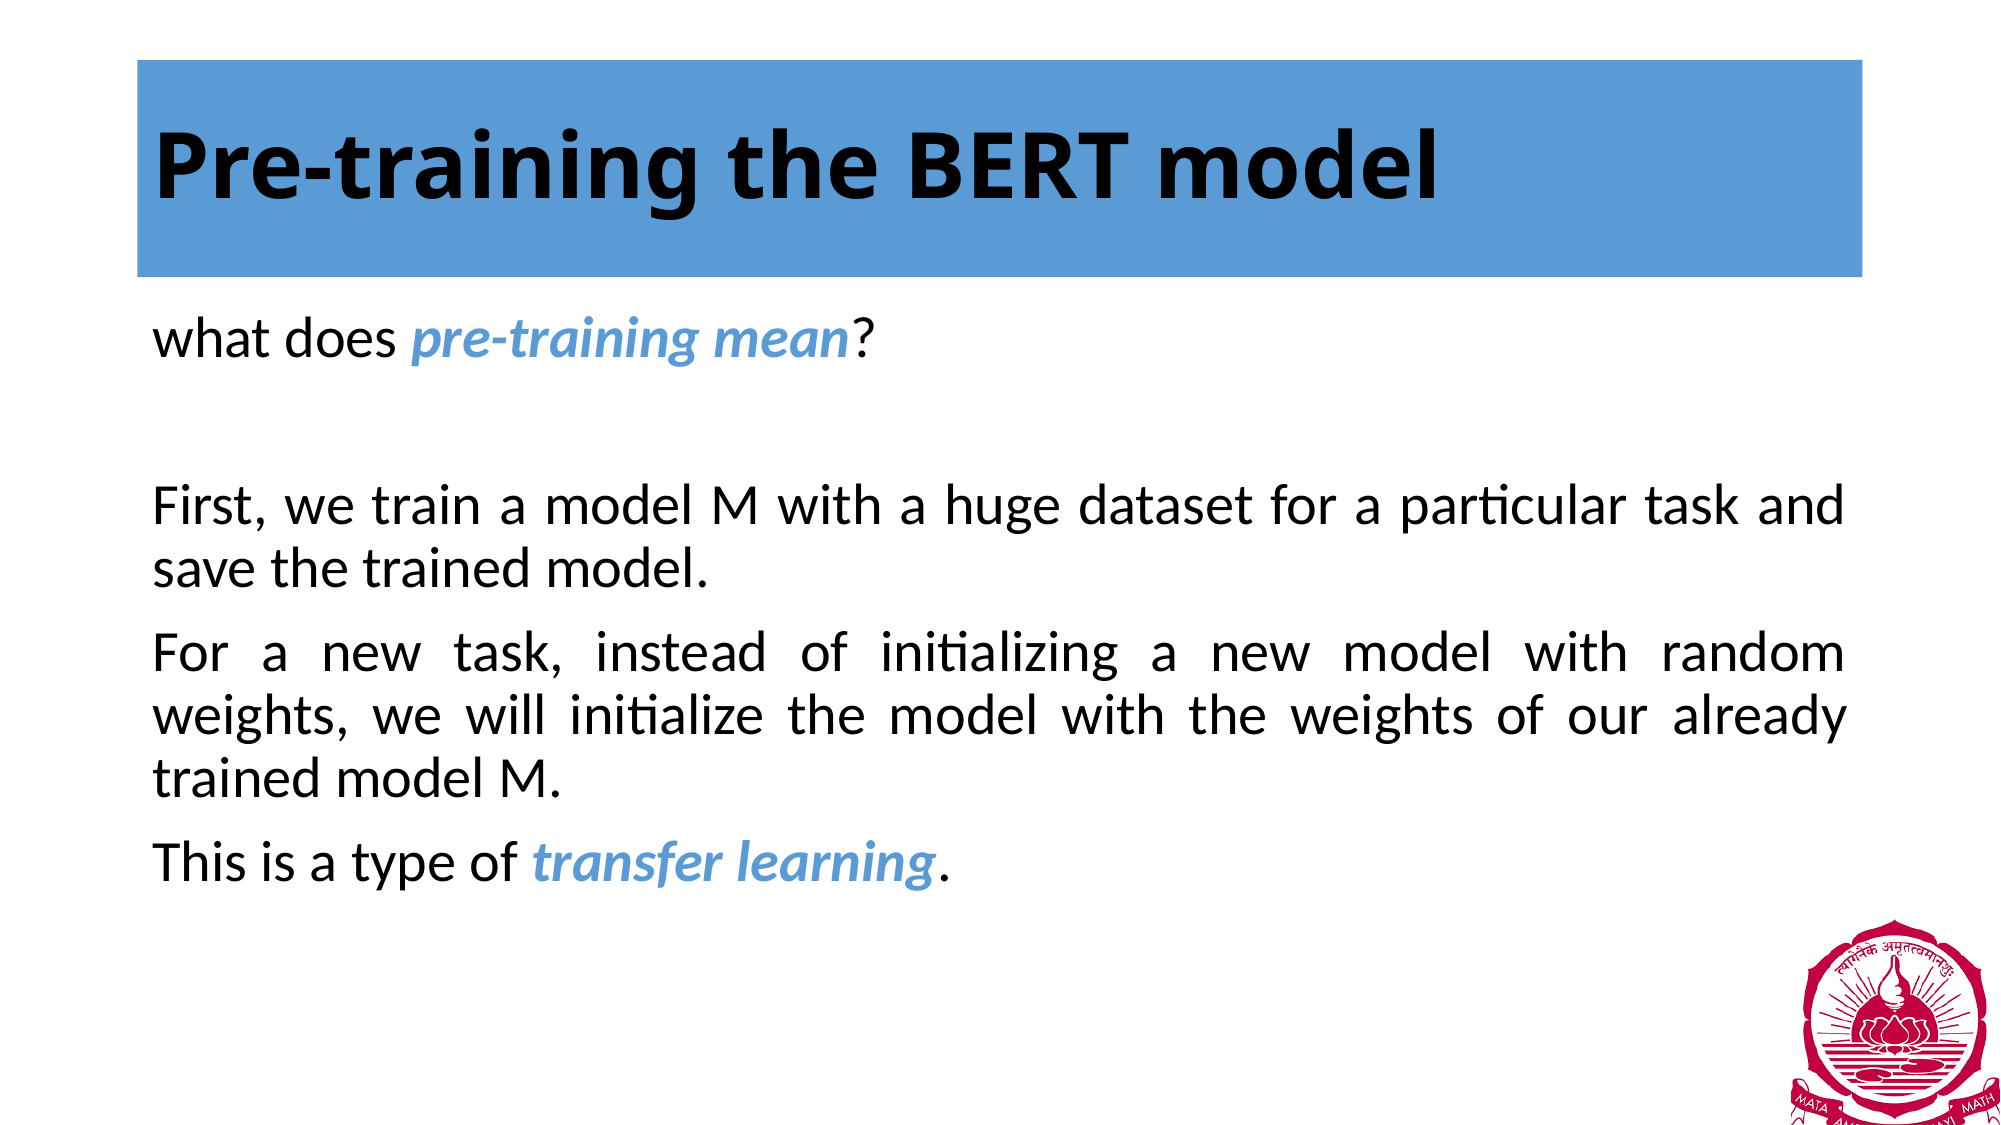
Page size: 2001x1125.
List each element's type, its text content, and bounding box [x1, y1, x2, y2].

list what does pre-training mean? First, we train a model M with a huge dataset for a particular task and save the trained model. For a new task, instead of initializing a new model with random weights, we will initialize the model with the weights of our already trained model M. This is a type of transfer learning. [137, 299, 1863, 1014]
picture [1791, 916, 2000, 1125]
title Pre-training the BERT model [137, 59, 1863, 278]
